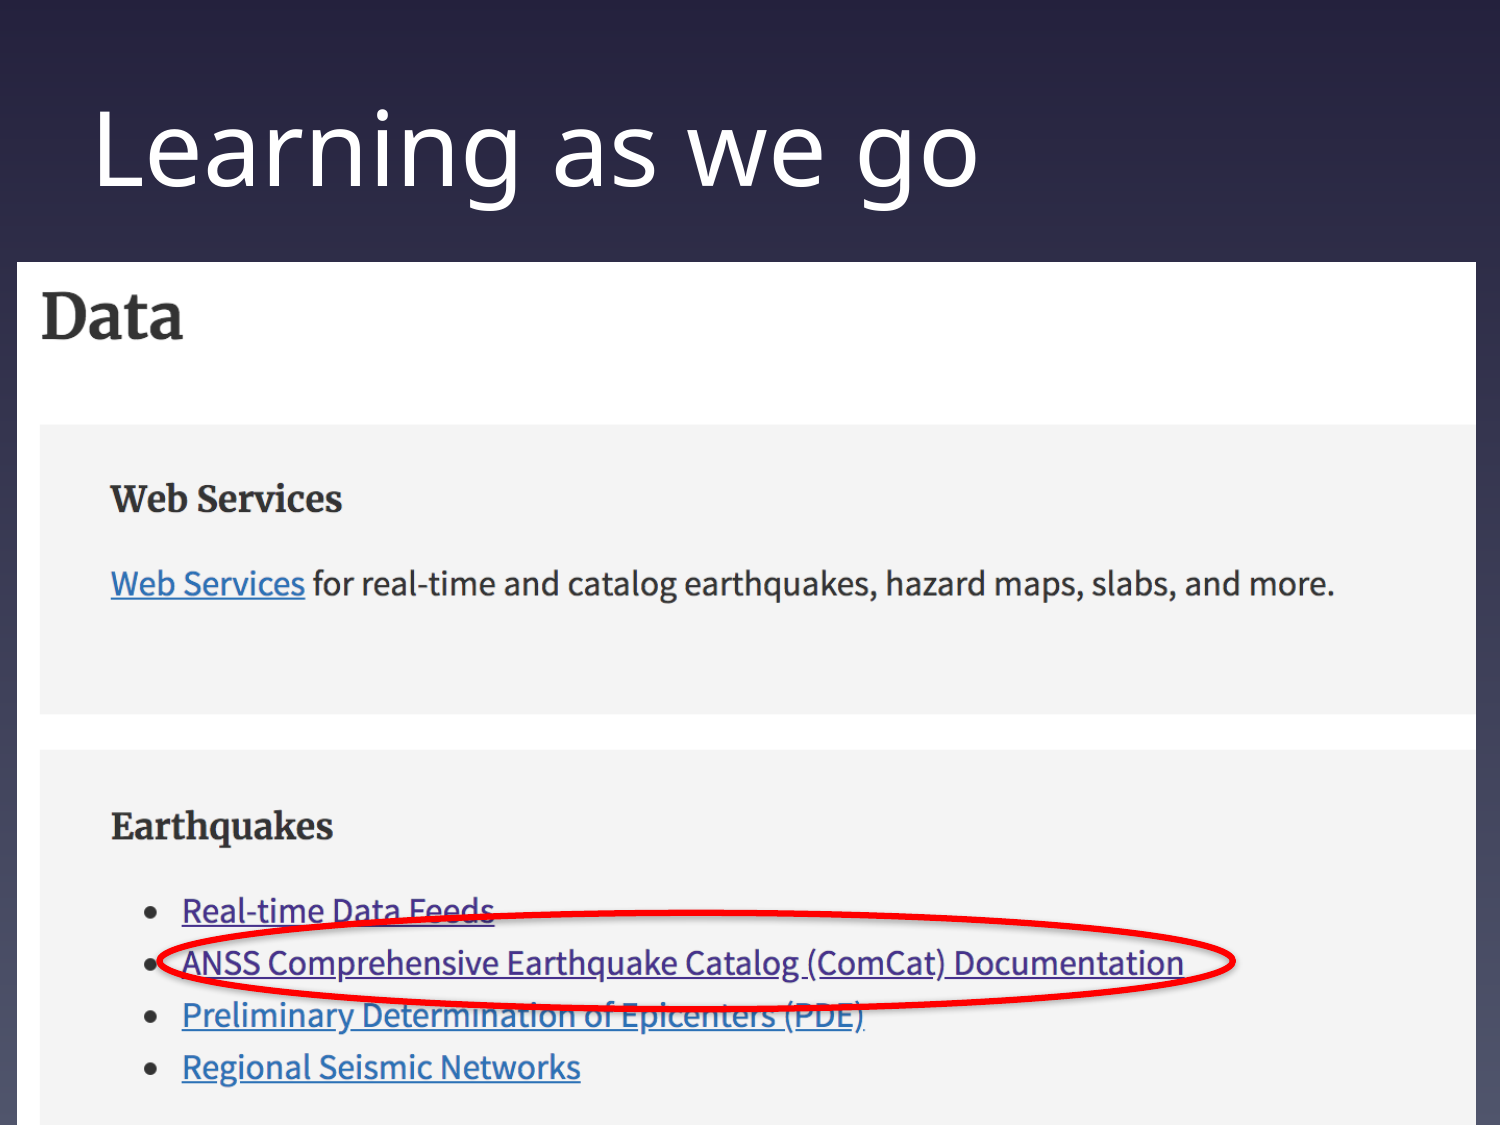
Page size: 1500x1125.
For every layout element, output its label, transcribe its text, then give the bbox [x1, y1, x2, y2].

title Learning as we go [75, 75, 1425, 260]
picture [16, 262, 1476, 1125]
